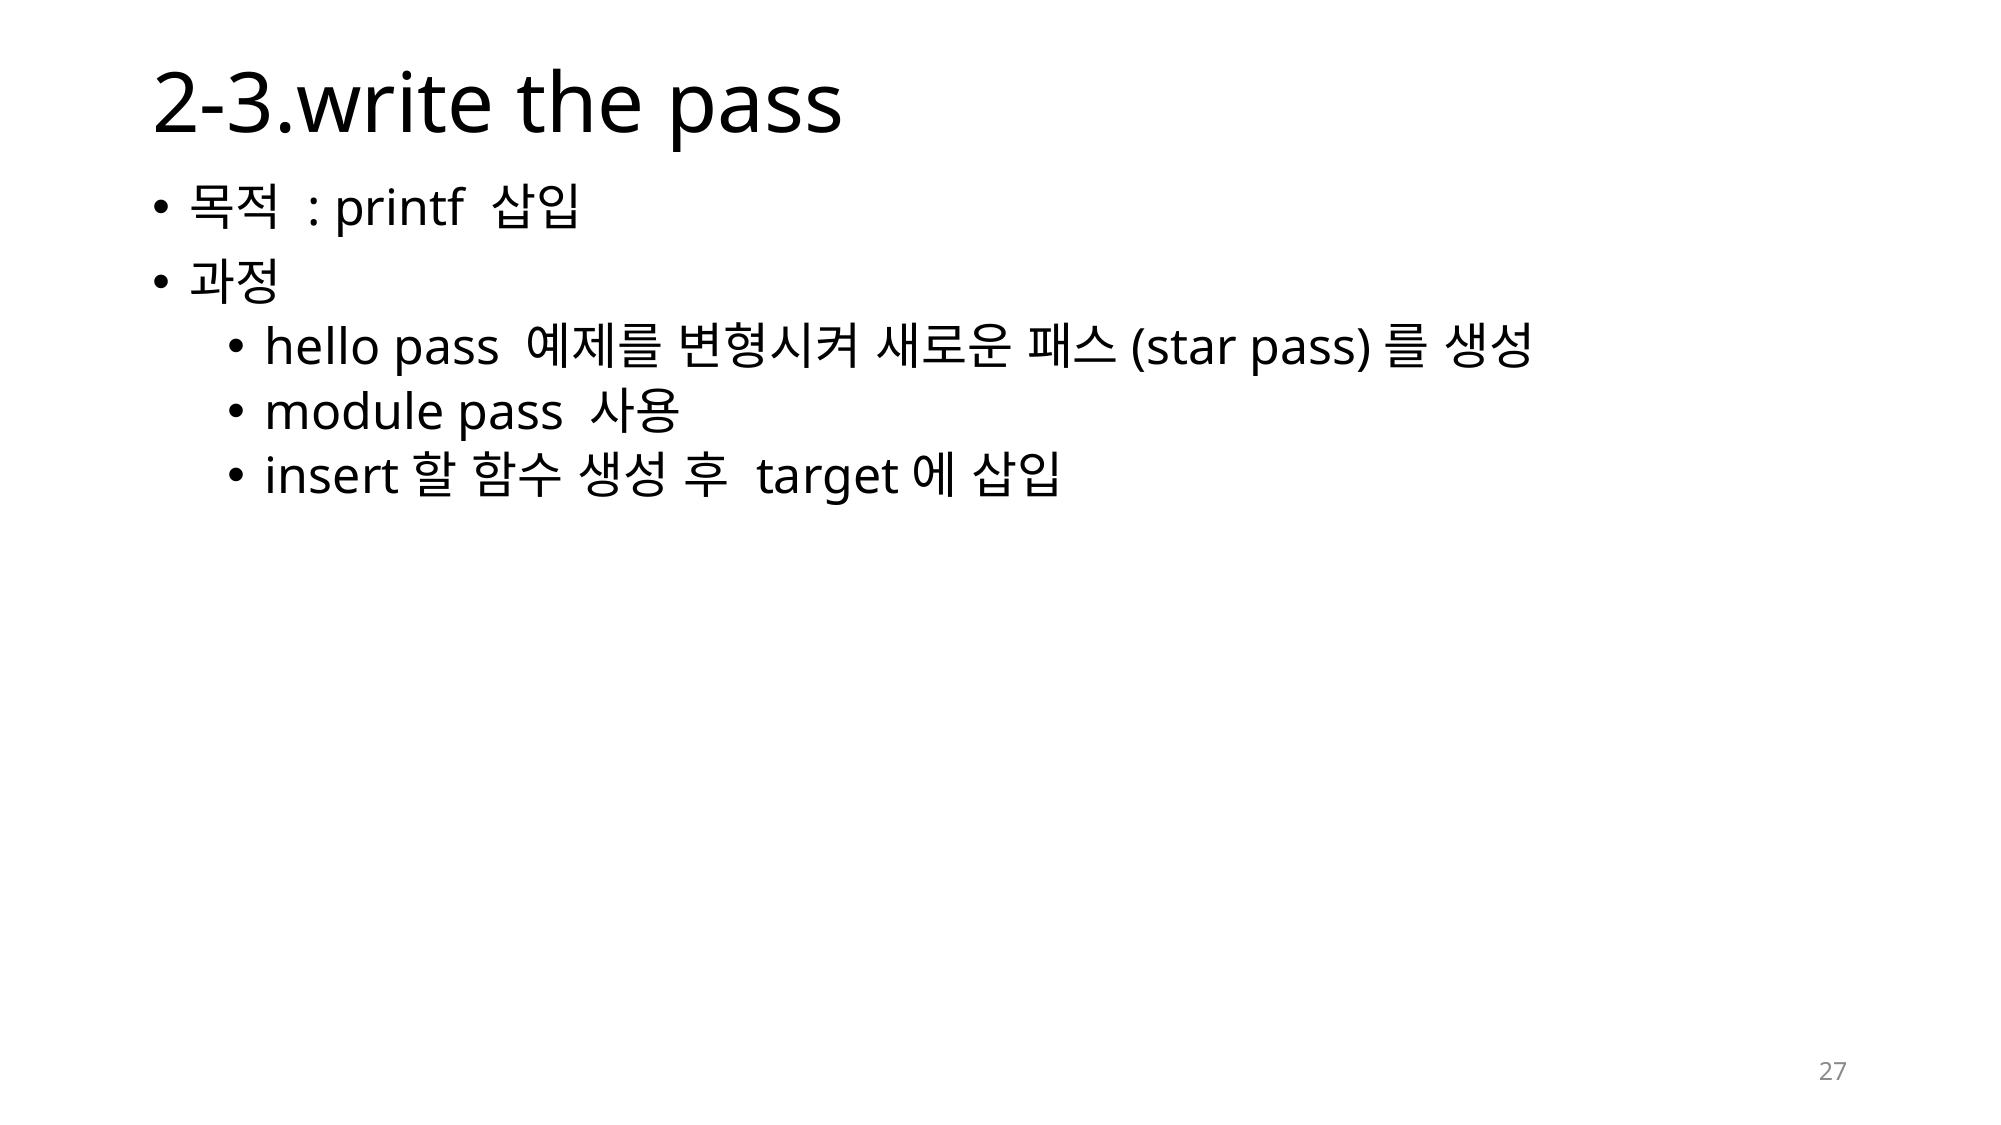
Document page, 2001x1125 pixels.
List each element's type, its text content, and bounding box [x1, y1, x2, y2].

slide_number 27 [1412, 1042, 1863, 1103]
list 목적 : printf 삽입 과정 hello pass 예제를 변형시켜 새로운 패스(star pass)를 생성 module pass 사용 insert할 함수 생성 후 target에 삽입 [137, 174, 1863, 1014]
title 2-3.write the pass [137, 59, 1863, 153]
